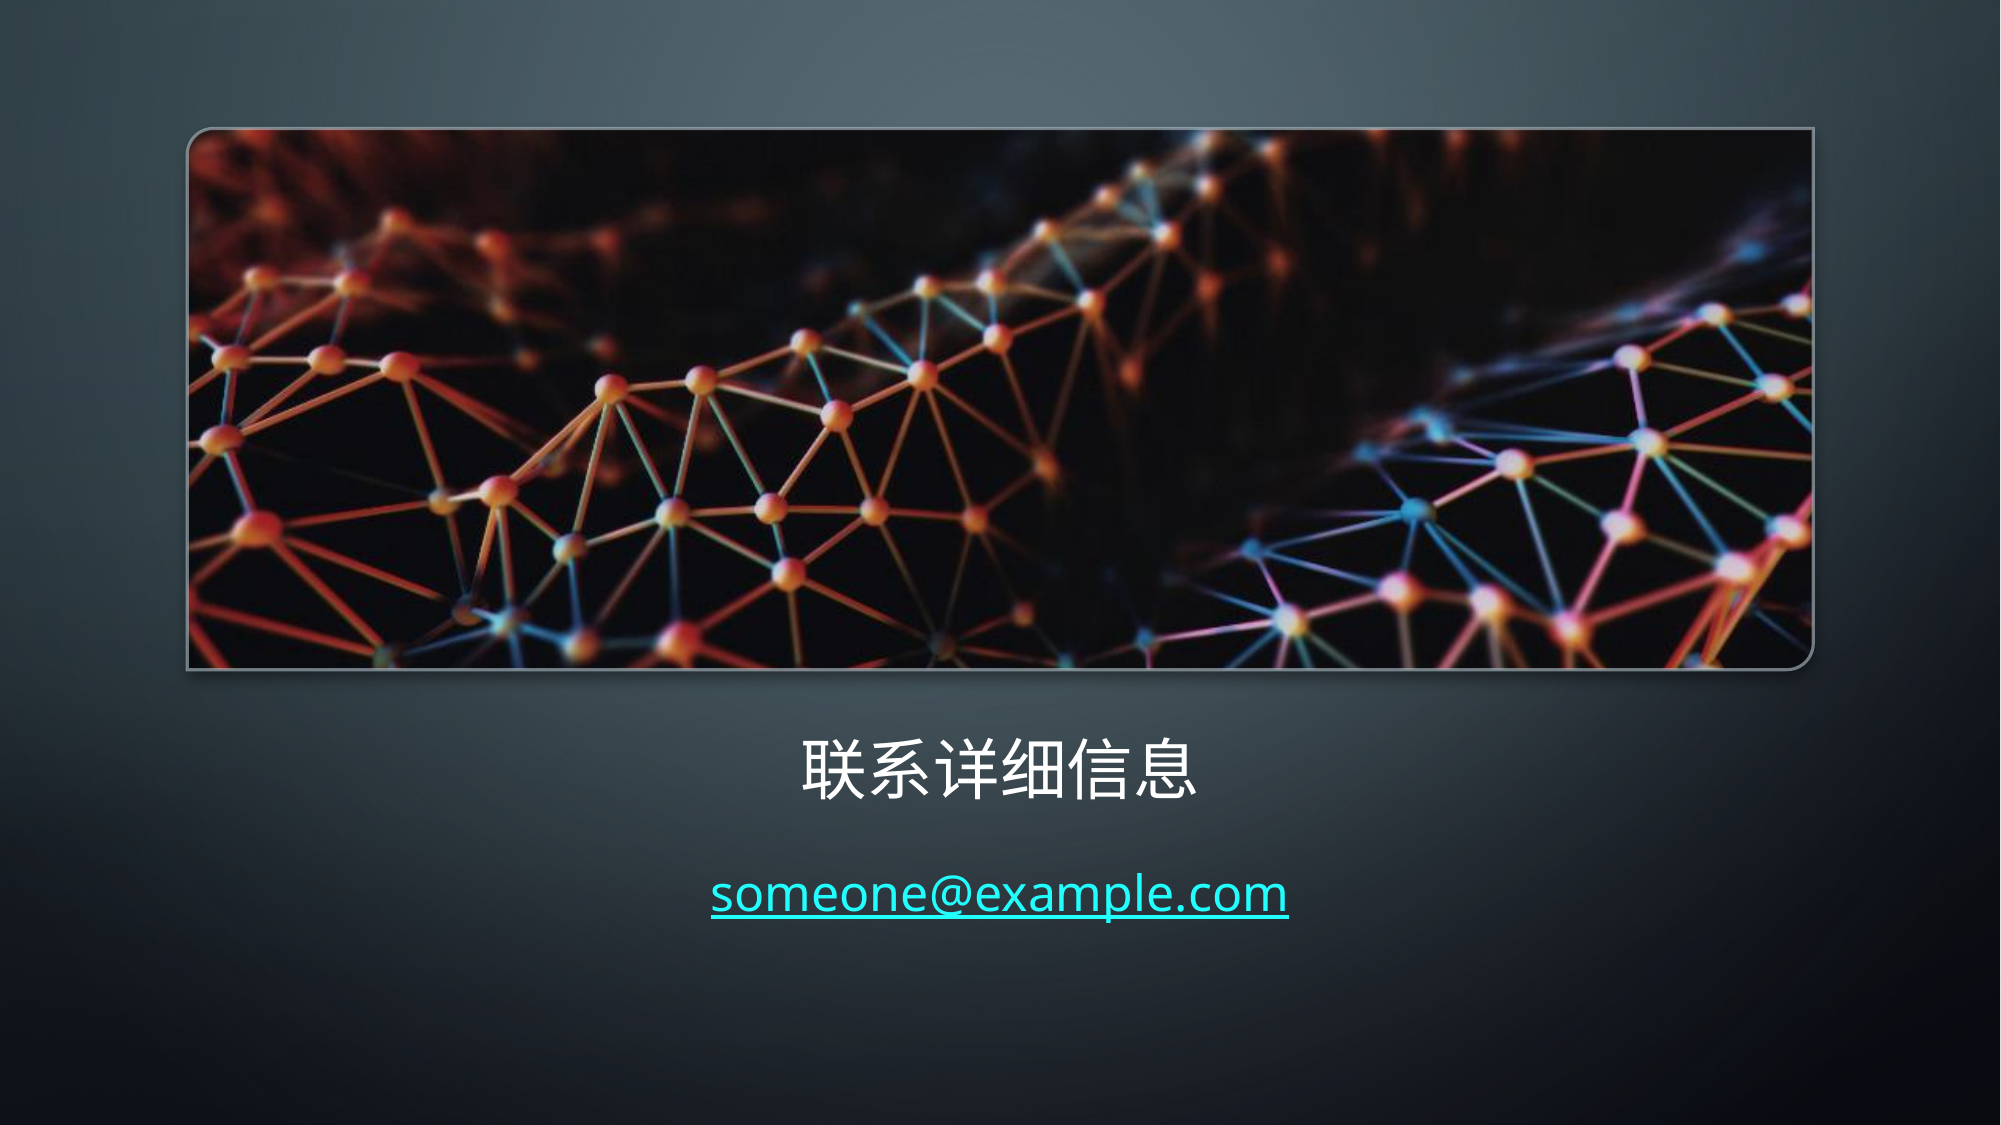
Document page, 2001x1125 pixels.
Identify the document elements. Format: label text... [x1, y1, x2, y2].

title 联系详细信息 [187, 706, 1814, 841]
picture [186, 128, 1814, 670]
list someone@example.com [187, 840, 1813, 1058]
